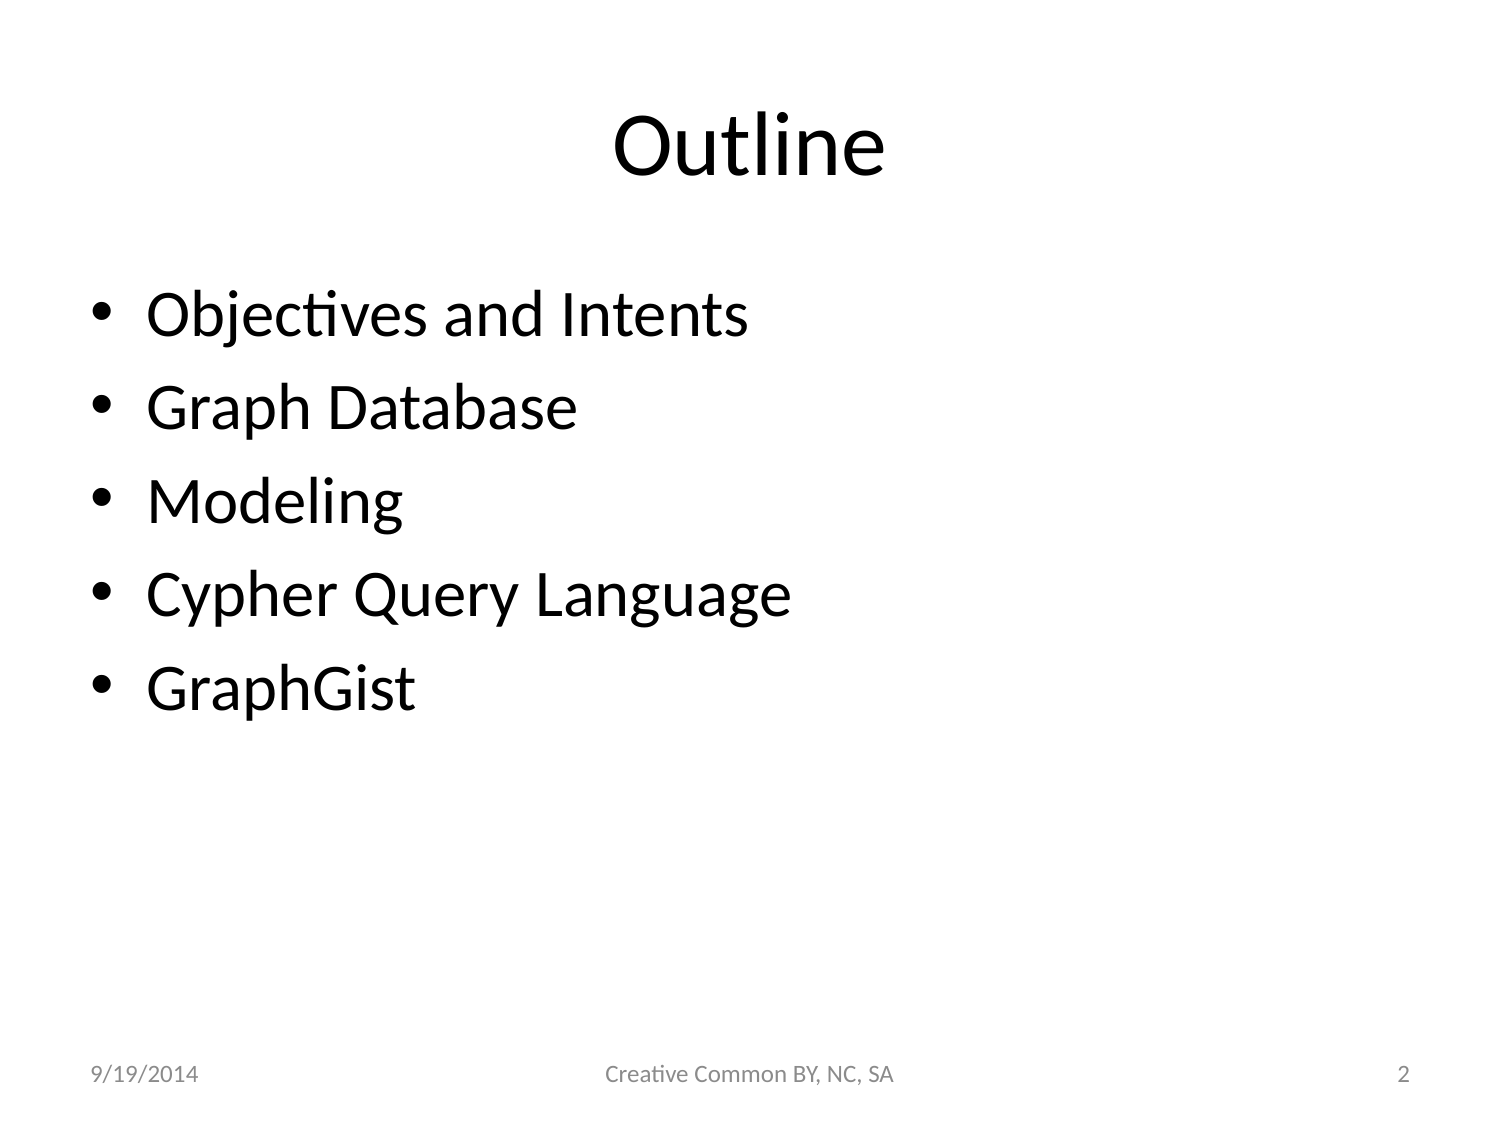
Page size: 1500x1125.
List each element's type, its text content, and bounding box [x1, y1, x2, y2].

slide_number 2 [1074, 1042, 1425, 1103]
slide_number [75, 1042, 425, 1103]
footer Creative Common BY, NC, SA [512, 1042, 988, 1103]
title Outline [75, 45, 1425, 233]
list Objectives and Intents Graph Database Modeling Cypher Query Language GraphGist [75, 262, 1425, 1005]
